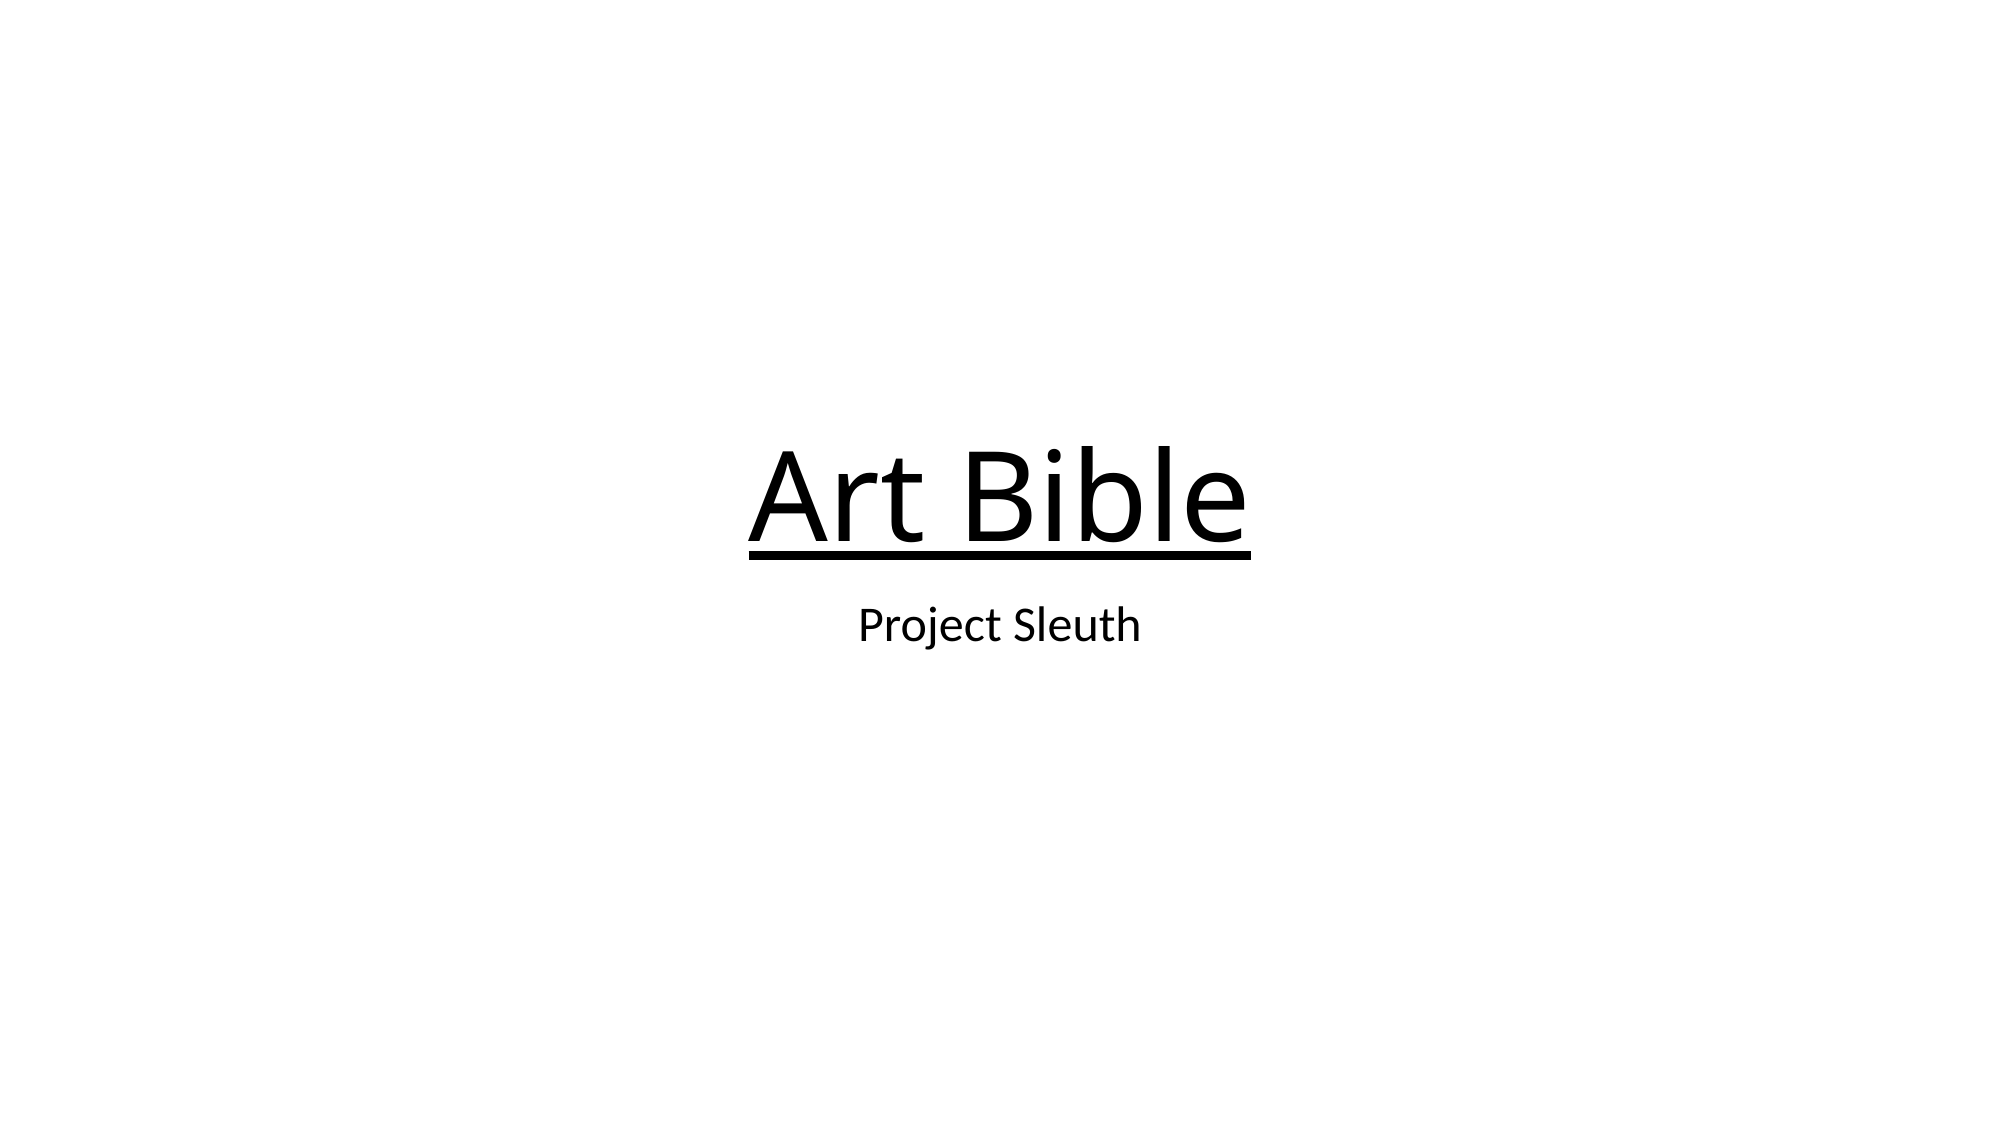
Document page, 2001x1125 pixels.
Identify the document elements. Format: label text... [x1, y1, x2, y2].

subtitle Project Sleuth [249, 590, 1750, 863]
title Art Bible [249, 184, 1750, 576]
